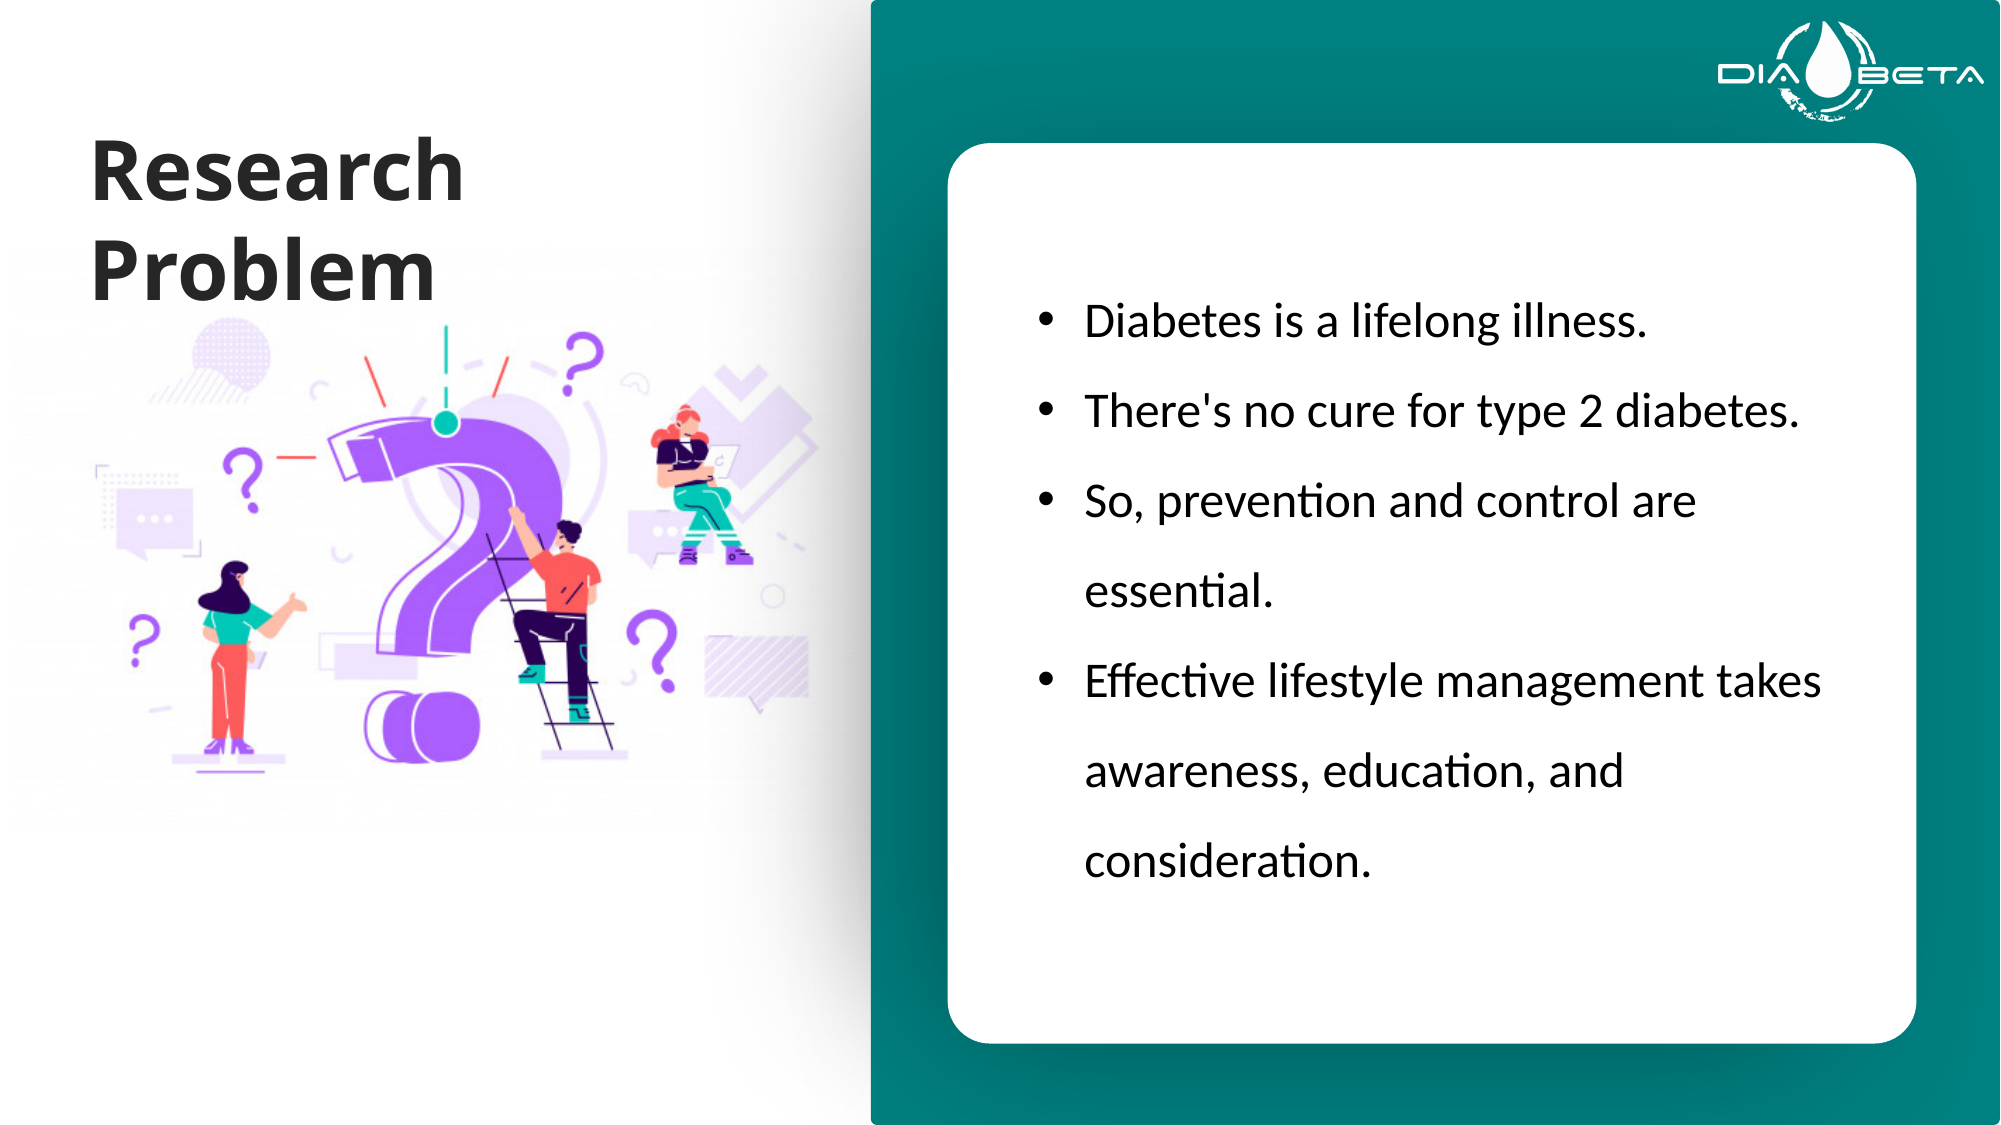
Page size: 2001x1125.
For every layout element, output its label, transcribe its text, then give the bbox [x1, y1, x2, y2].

text_box Research Problem [74, 110, 816, 246]
slide_number 4 [1513, 1007, 1960, 1068]
picture [10, 246, 892, 833]
picture [1718, 21, 1984, 122]
text_box [869, 0, 2000, 1125]
text_box Diabetes is a lifelong illness. There's no cure for type 2 diabetes. So, prevention and control are essential. Effective lifestyle management takes awareness, education, and consideration. [947, 250, 1852, 896]
text_box [946, 142, 1918, 1045]
